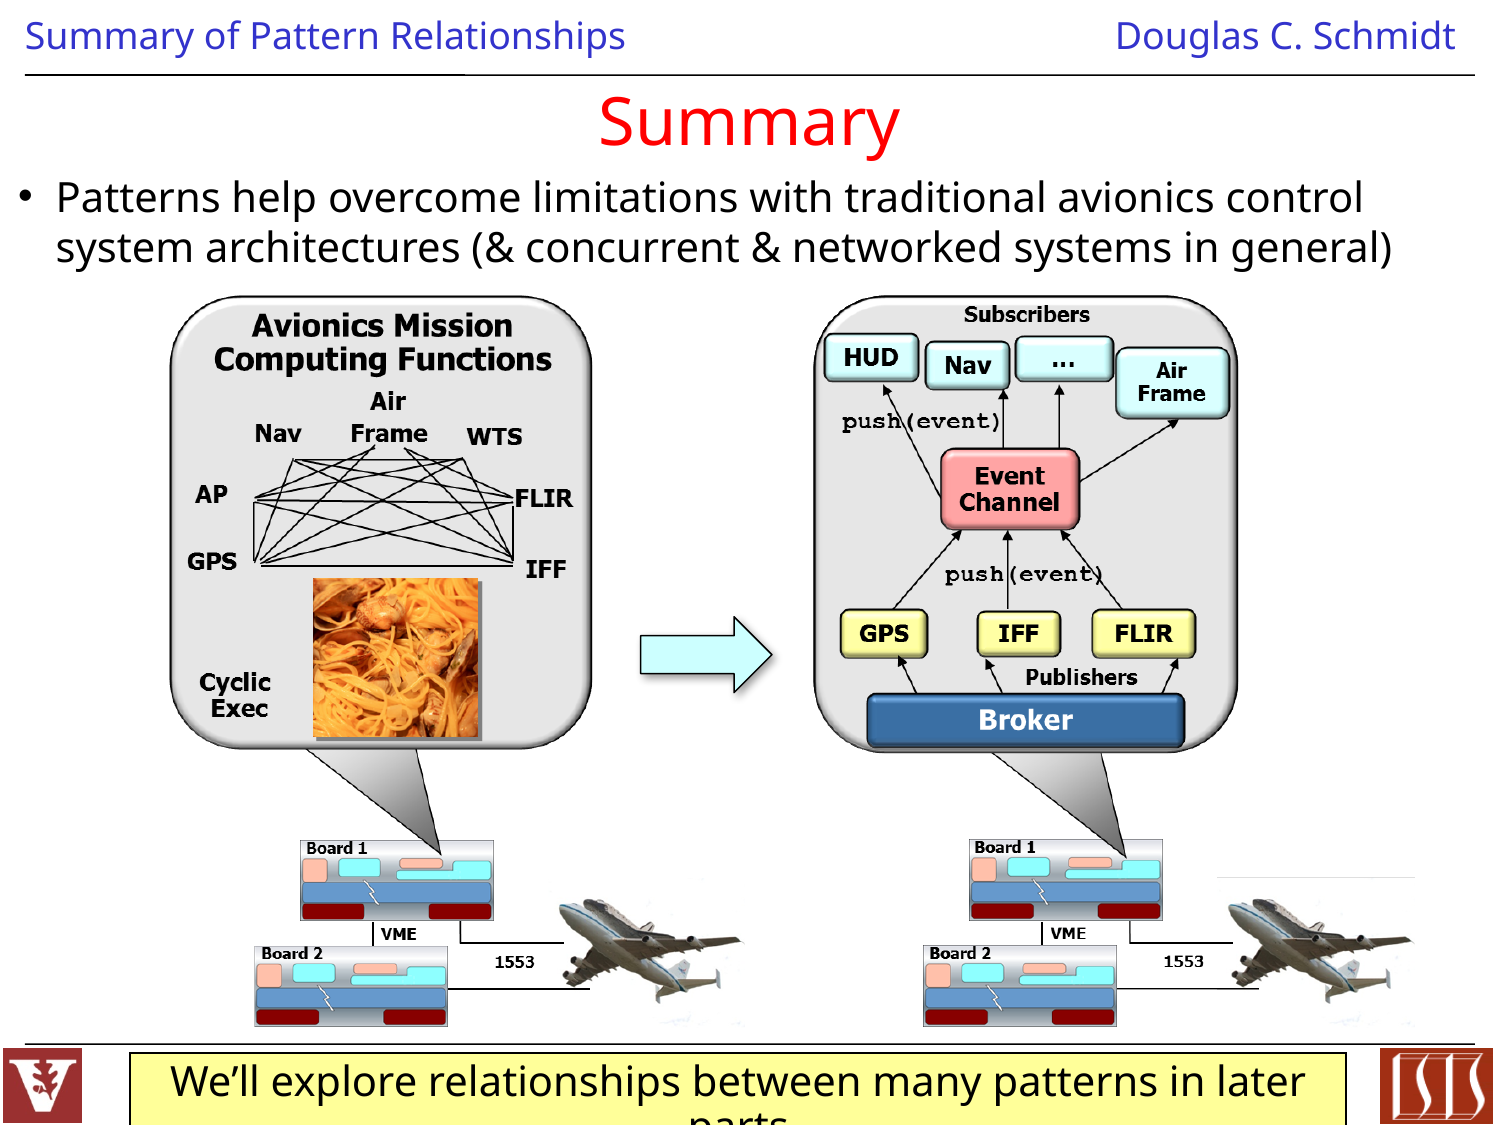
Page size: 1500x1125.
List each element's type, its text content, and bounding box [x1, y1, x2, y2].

text_box [751, 633, 772, 676]
title Summary [24, 87, 1476, 151]
picture [810, 292, 1416, 1029]
picture [167, 292, 746, 1029]
text_box Patterns help overcome limitations with traditional avionics control system architectures (& concurrent & networked systems in general) [3, 162, 1500, 341]
picture [3, 1048, 82, 1123]
picture [1380, 1048, 1493, 1124]
text_box We’ll explore relationships between many patterns in later parts [130, 1053, 1346, 1125]
